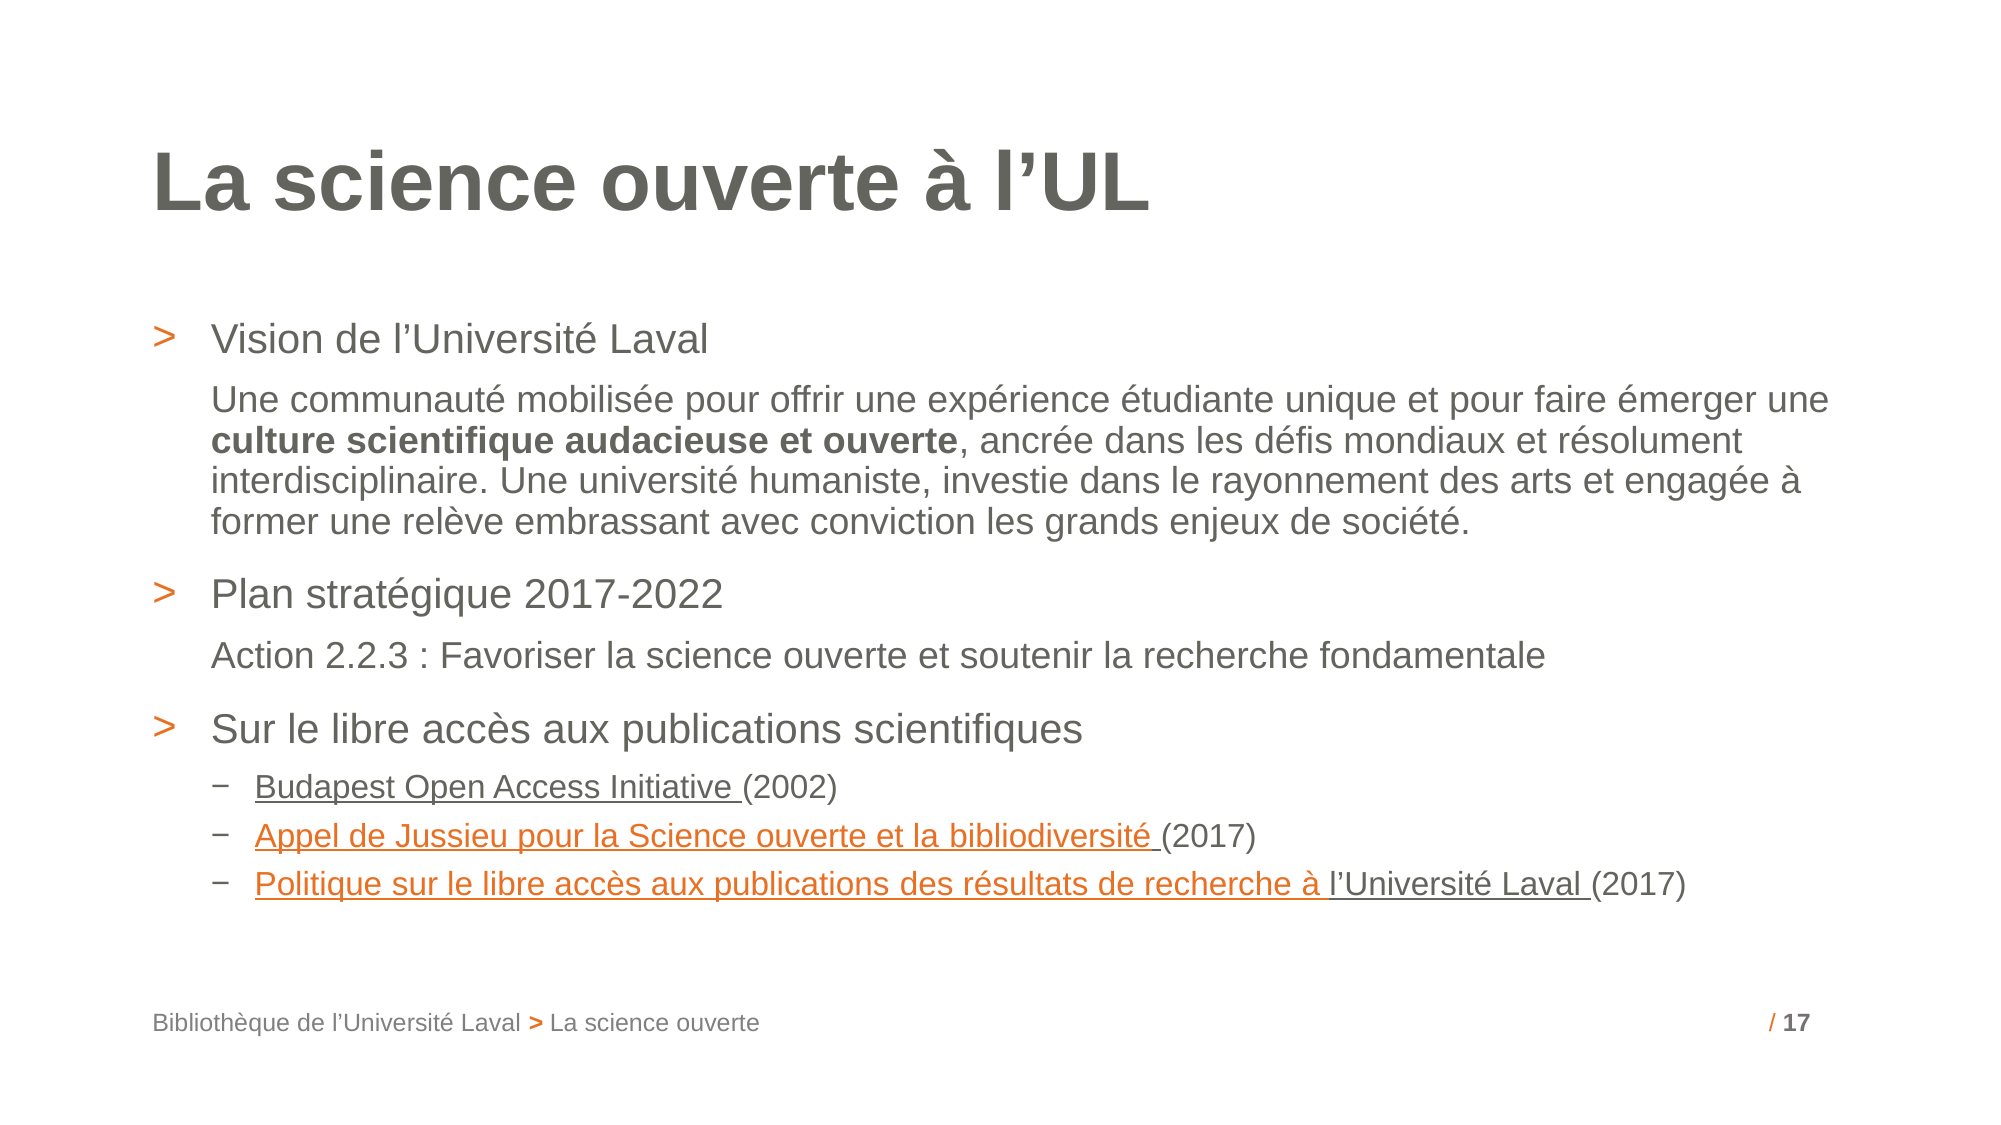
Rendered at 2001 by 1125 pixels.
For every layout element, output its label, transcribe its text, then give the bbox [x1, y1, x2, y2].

list Vision de l’Université Laval Une communauté mobilisée pour offrir une expérience étudiante unique et pour faire émerger une culture scientifique audacieuse et ouverte, ancrée dans les défis mondiaux et résolument interdisciplinaire. Une université humaniste, investie dans le rayonnement des arts et engagée à former une relève embrassant avec conviction les grands enjeux de société. Plan stratégique 2017-2022 Action 2.2.3 : Favoriser la science ouverte et soutenir la recherche fondamentale Sur le libre accès aux publications scientifiques Budapest Open Access Initiative (2002) Appel de Jussieu pour la Science ouverte et la bibliodiversité (2017) Politique sur le libre accès aux publications des résultats de recherche à l’Université Laval (2017) [137, 304, 1863, 999]
slide_number / 17 [1754, 999, 1863, 1059]
footer Bibliothèque de l’Université Laval > La science ouverte [137, 998, 1732, 1059]
title La science ouverte à l’UL [137, 130, 1863, 235]
